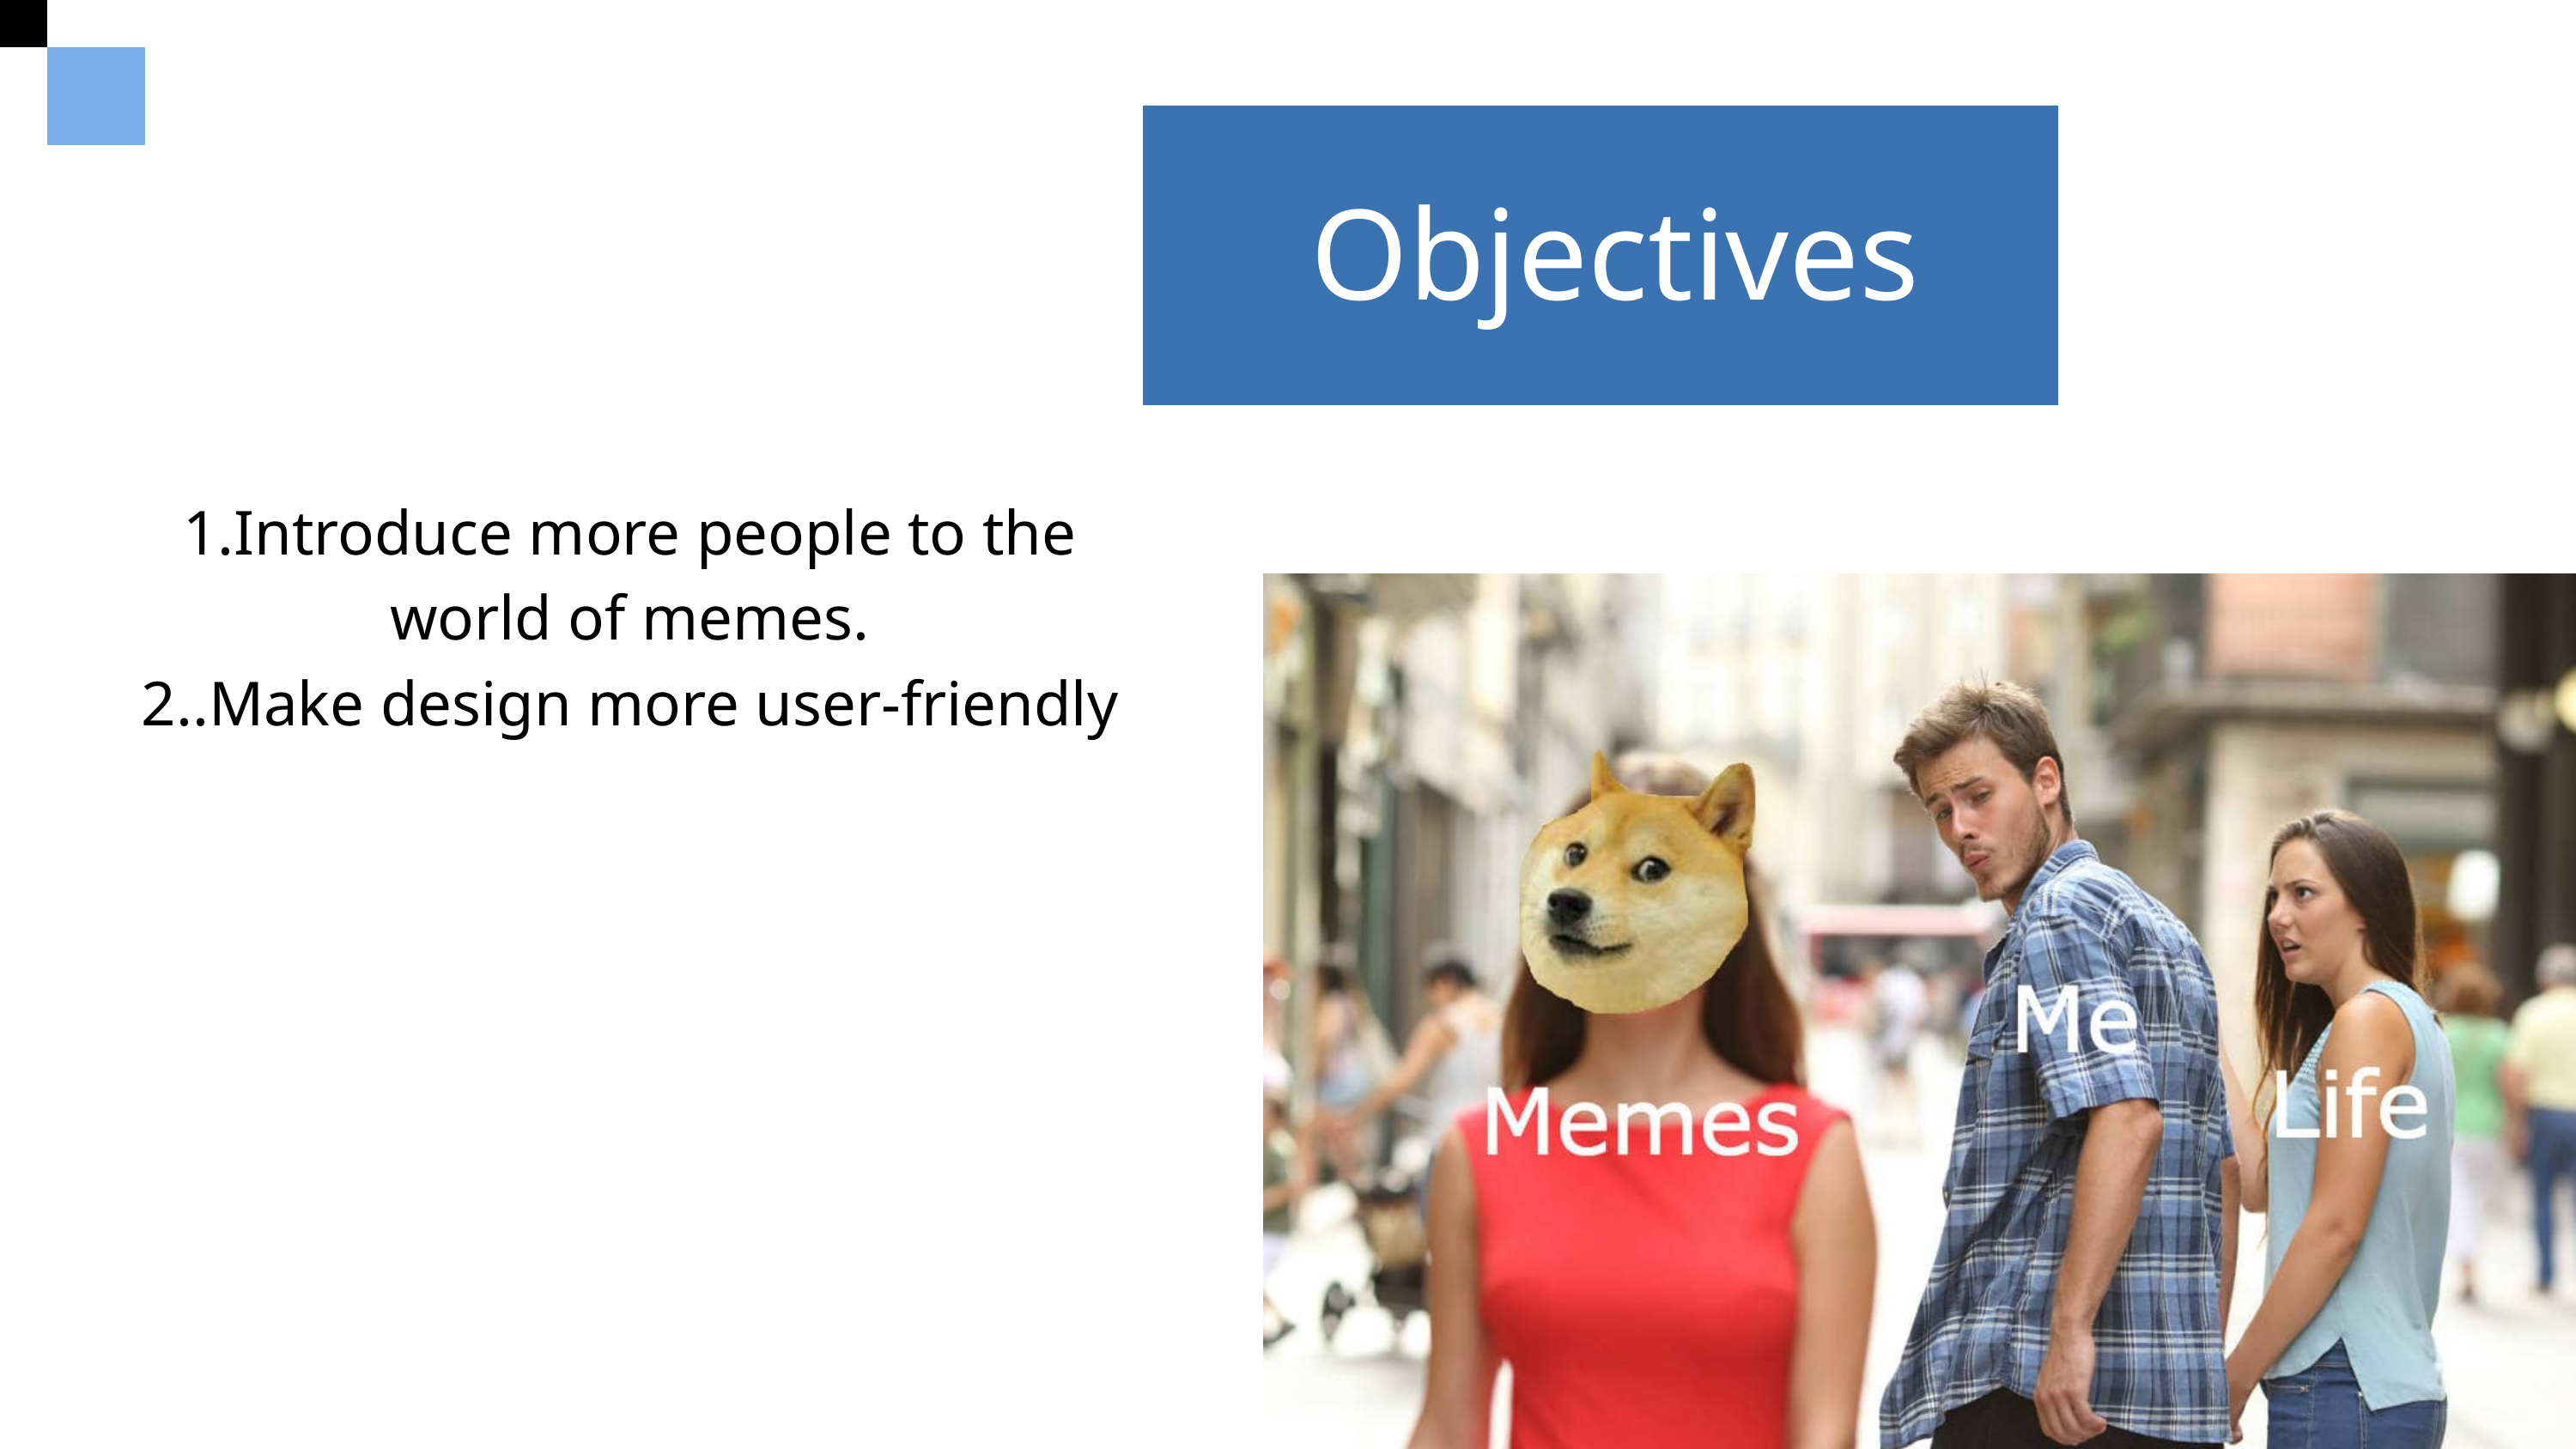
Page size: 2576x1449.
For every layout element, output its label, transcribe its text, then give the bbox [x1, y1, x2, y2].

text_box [46, 46, 145, 145]
text_box 1.Introduce more people to the world of memes. 2..Make design more user-friendly [117, 482, 1143, 738]
picture [1263, 573, 2576, 1449]
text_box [1142, 105, 2059, 406]
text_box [0, 0, 48, 48]
